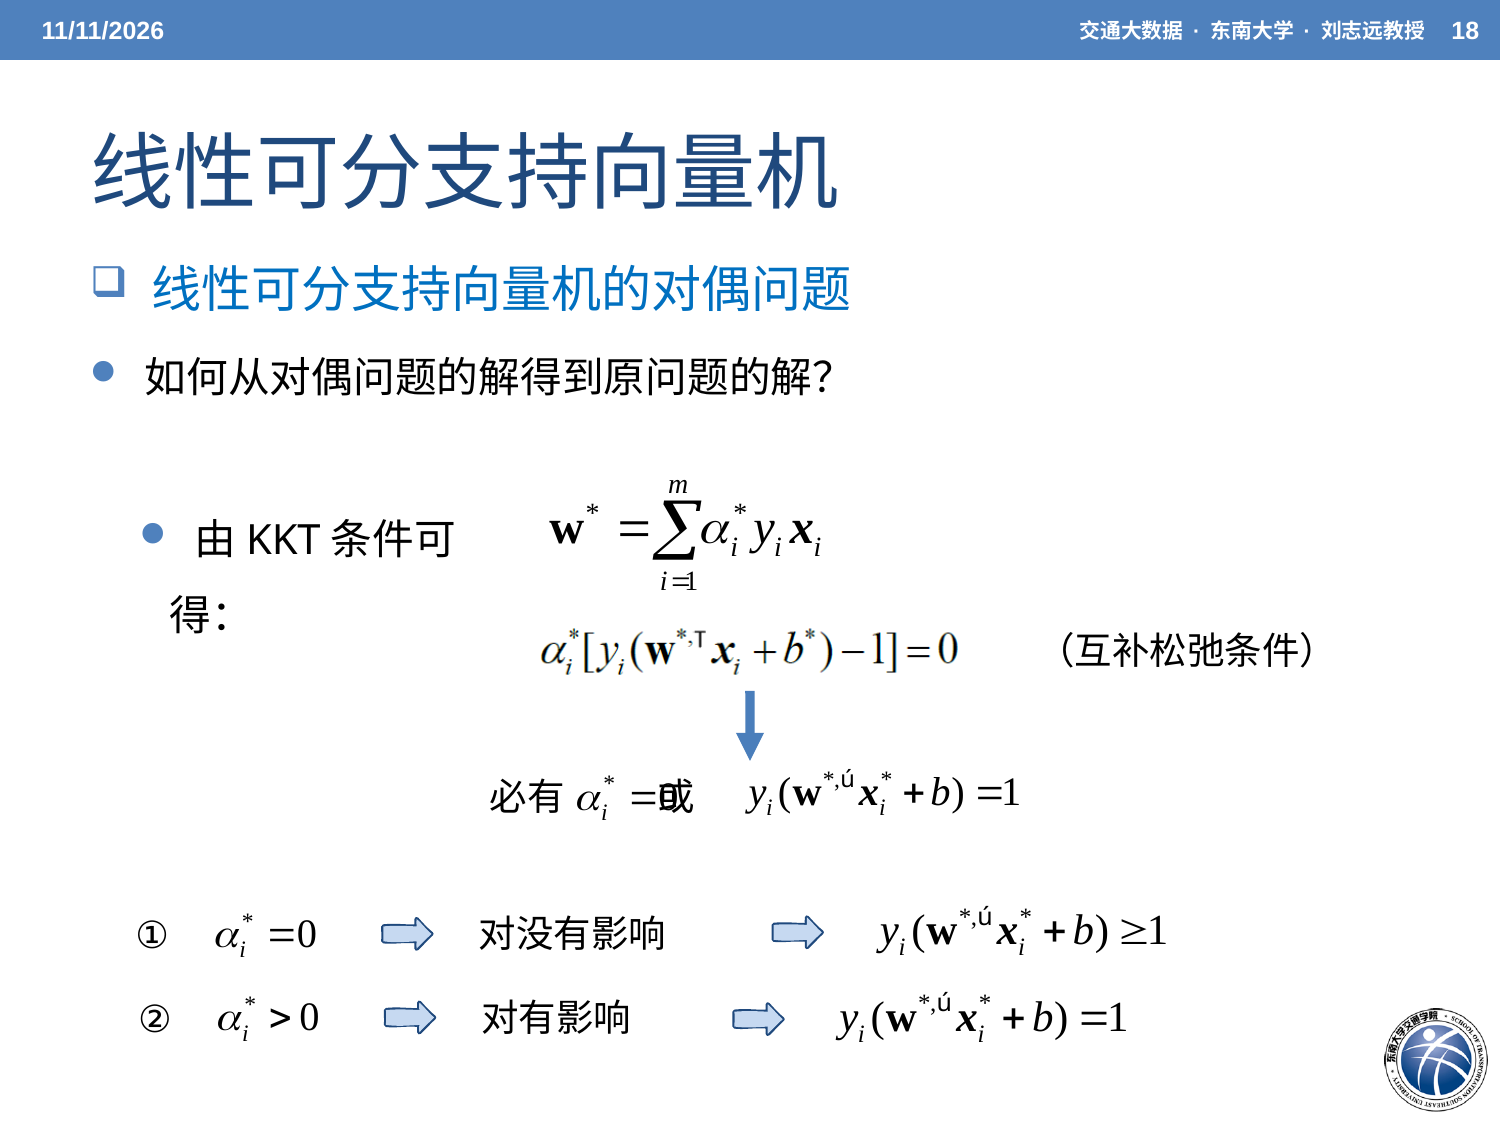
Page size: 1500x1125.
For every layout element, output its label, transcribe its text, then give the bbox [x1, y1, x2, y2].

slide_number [26, 2, 502, 58]
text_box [123, 984, 1133, 1053]
text_box （互补松弛条件） [1022, 619, 1371, 680]
picture [1384, 1008, 1489, 1112]
text_box 由KKT条件可得： [124, 480, 525, 580]
footer 交通大数据 · 东南大学 · 刘志远教授 [647, 2, 1441, 58]
picture [531, 608, 969, 692]
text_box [474, 761, 1026, 831]
slide_number 18 [1441, 2, 1500, 58]
list 线性可分支持向量机的对偶问题 如何从对偶问题的解得到原问题的解？ [75, 249, 1425, 461]
title 线性可分支持向量机 [75, 87, 1425, 249]
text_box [120, 897, 1173, 968]
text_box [540, 460, 831, 604]
